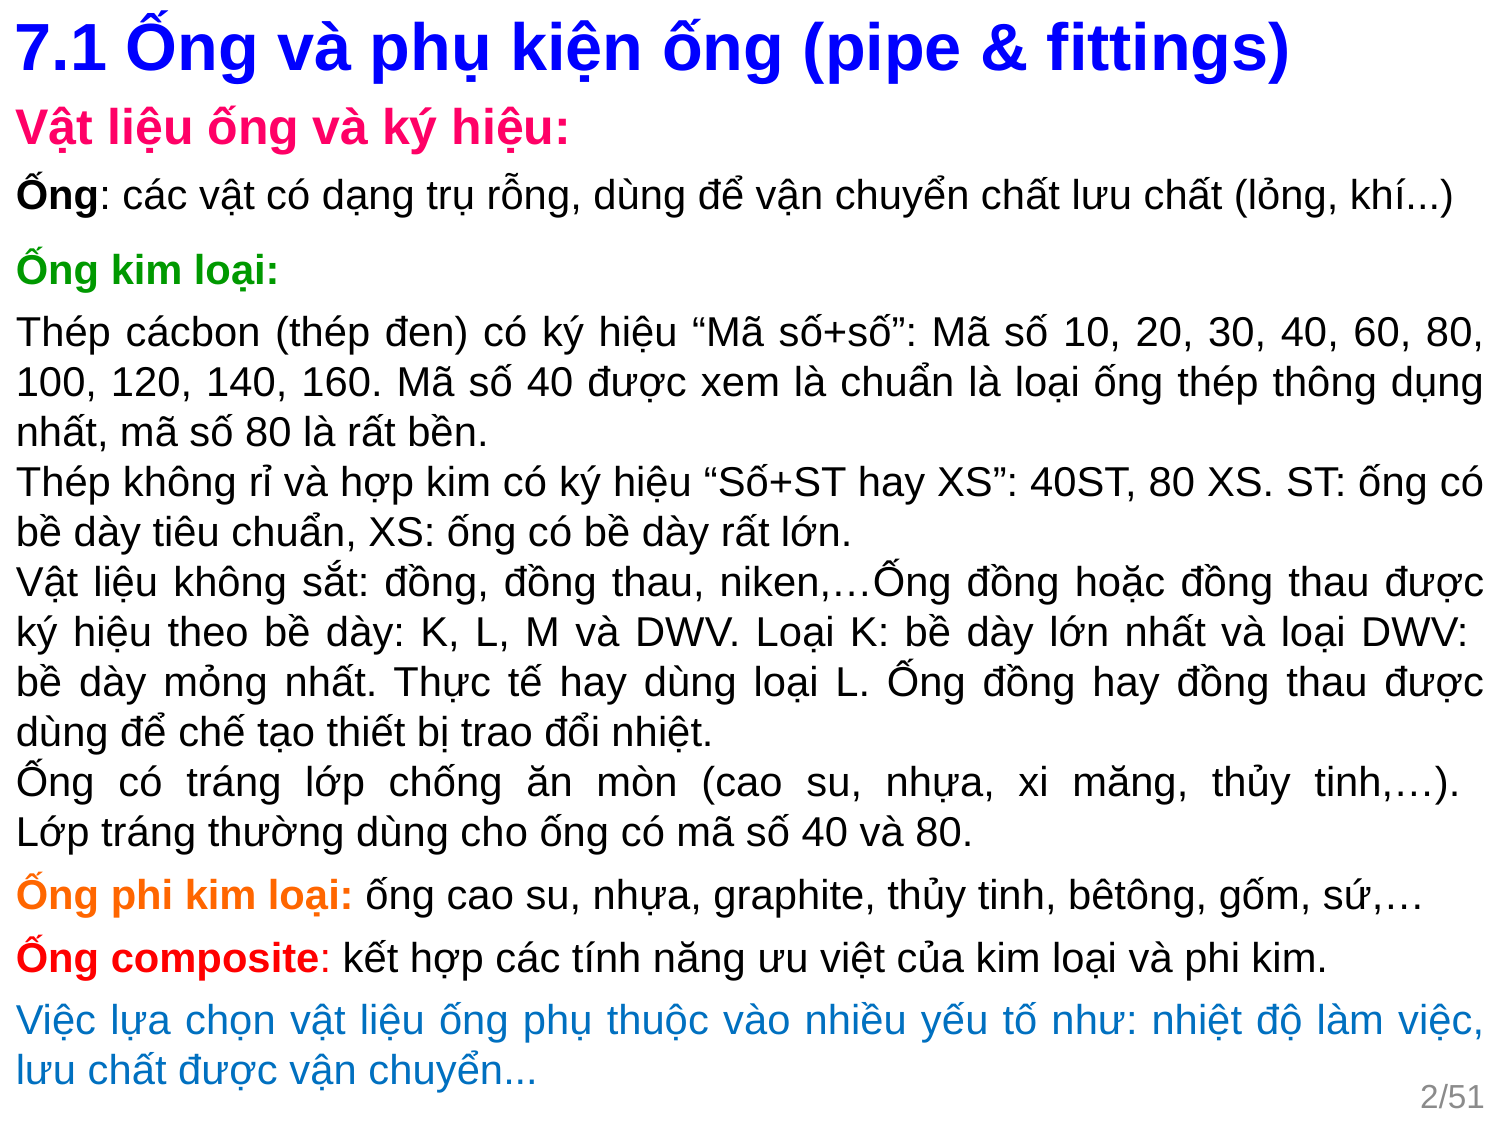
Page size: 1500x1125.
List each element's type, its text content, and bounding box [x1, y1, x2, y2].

text_box Vật liệu ống và ký hiệu: Ống: các vật có dạng trụ rỗng, dùng để vận chuyển chất lưu chất (lỏng, khí...) Ống kim loại: Thép cácbon (thép đen) có ký hiệu “Mã số+số”: Mã số 10, 20, 30, 40, 60, 80, 100, 120, 140, 160. Mã số 40 được xem là chuẩn là loại ống thép thông dụng nhất, mã số 80 là rất bền. Thép không rỉ và hợp kim có ký hiệu “Số+ST hay XS”: 40ST, 80 XS. ST: ống có bề dày tiêu chuẩn, XS: ống có bề dày rất lớn. Vật liệu không sắt: đồng, đồng thau, niken,…Ống đồng hoặc đồng thau được ký hiệu theo bề dày: K, L, M và DWV. Loại K: bề dày lớn nhất và loại DWV: bề dày mỏng nhất. Thực tế hay dùng loại L. Ống đồng hay đồng thau được dùng để chế tạo thiết bị trao đổi nhiệt. Ống có tráng lớp chống ăn mòn (cao su, nhựa, xi măng, thủy tinh,…). Lớp tráng thường dùng cho ống có mã số 40 và 80. Ống phi kim loại: ống cao su, nhựa, graphite, thủy tinh, bêtông, gốm, sứ,… Ống composite: kết hợp các tính năng ưu việt của kim loại và phi kim. Việc lựa chọn vật liệu ống phụ thuộc vào nhiều yếu tố như: nhiệt độ làm việc, lưu chất được vận chuyển... [1, 87, 1500, 1101]
text_box 7.1 Ống và phụ kiện ống (pipe & fittings) [0, 0, 1500, 89]
slide_number 2/51 [1149, 1065, 1500, 1125]
